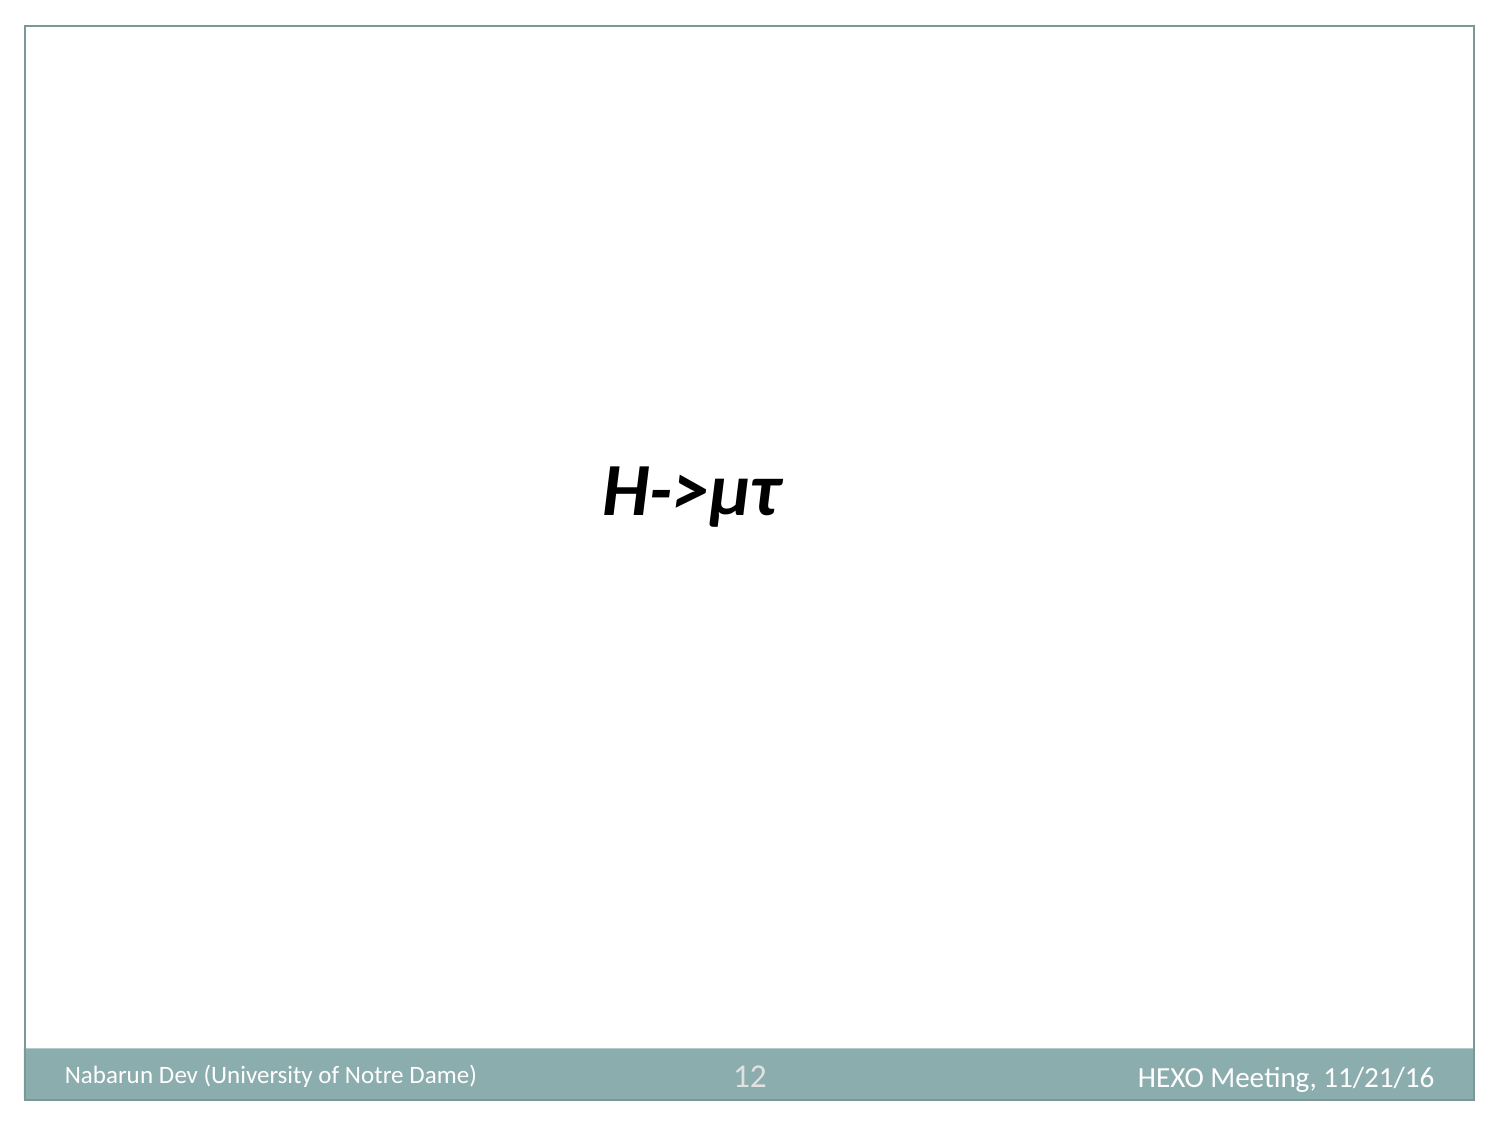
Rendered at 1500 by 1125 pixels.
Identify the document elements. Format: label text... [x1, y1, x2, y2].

footer Nabarun Dev (University of Notre Dame) [50, 1051, 638, 1112]
slide_number 12 [699, 1037, 800, 1110]
text_box H->μτ [349, 433, 1051, 538]
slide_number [950, 1050, 1450, 1111]
